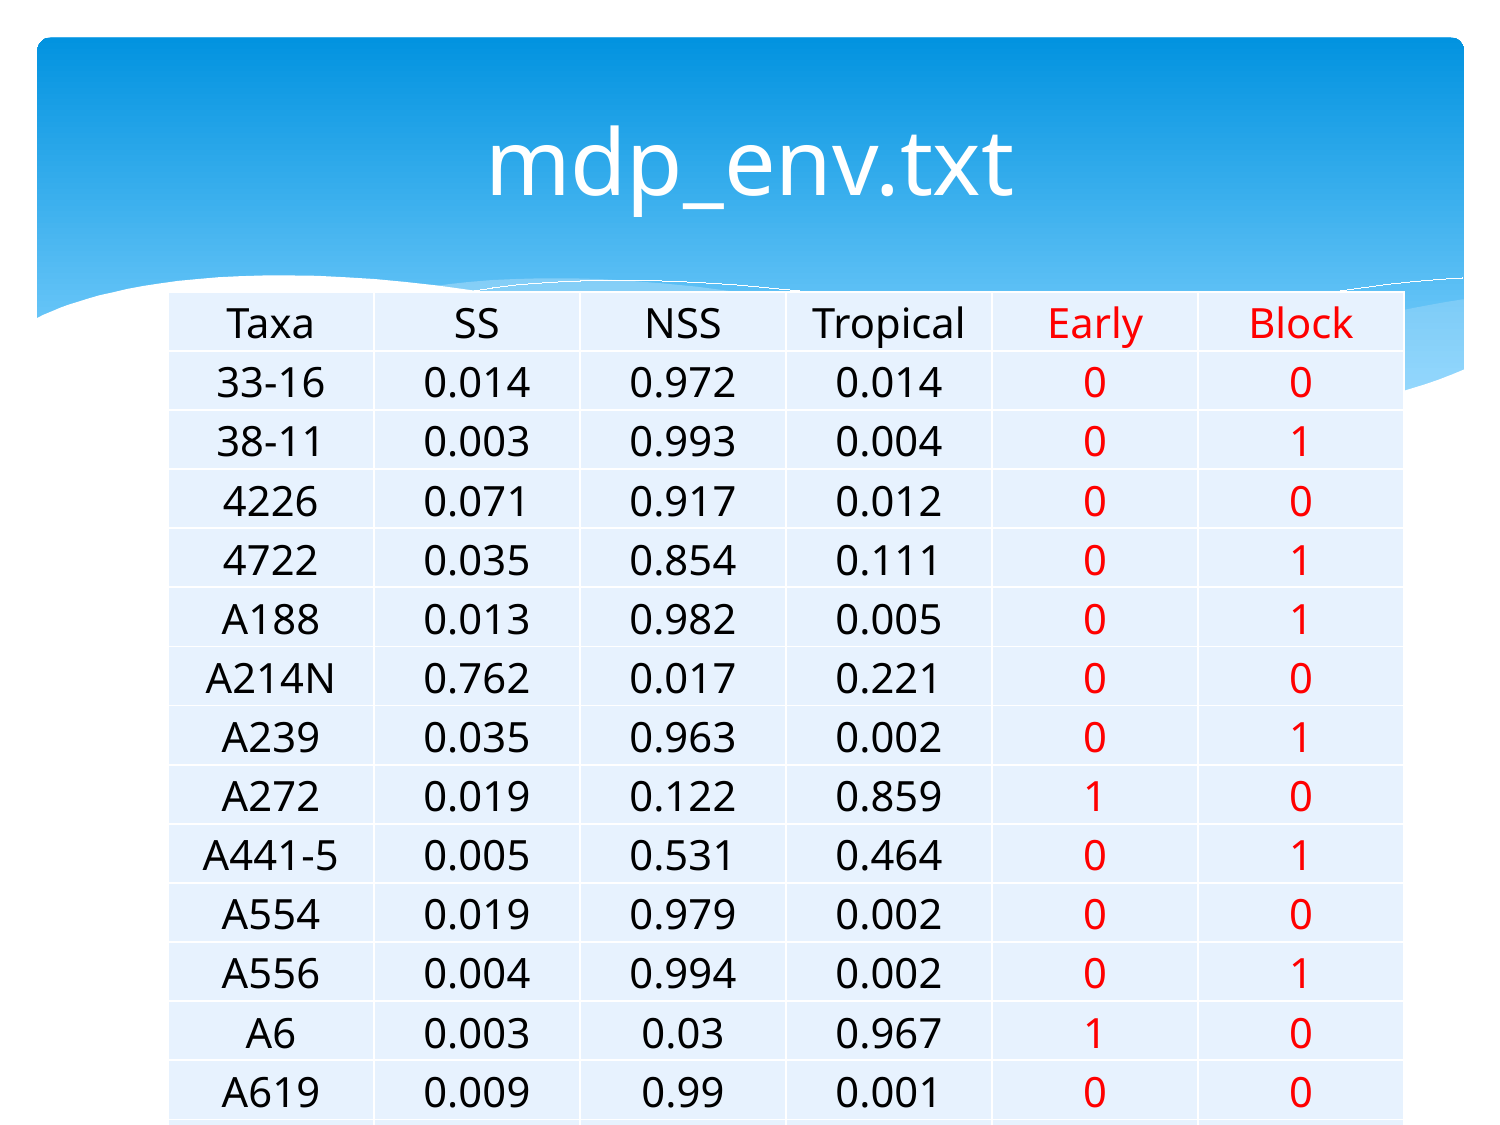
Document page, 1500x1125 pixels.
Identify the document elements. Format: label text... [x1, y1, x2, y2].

table_cell 0.464 [787, 825, 991, 882]
table_header Tropical [787, 293, 991, 350]
table_cell 4722 [169, 529, 373, 586]
table_cell 0.993 [375, 1120, 579, 1125]
table_cell A554 [169, 884, 373, 941]
table_cell 0.859 [787, 766, 991, 823]
table_cell 4226 [169, 470, 373, 527]
table_cell 0.019 [375, 766, 579, 823]
table_cell 1 [993, 1002, 1197, 1059]
table_cell 0.002 [787, 706, 991, 764]
table_cell 0.071 [375, 470, 579, 527]
table_cell 0.003 [375, 1002, 579, 1059]
table_cell 0 [993, 706, 1197, 764]
table_cell 0.963 [581, 706, 785, 764]
table_cell 0.994 [581, 943, 785, 1000]
table_cell 0.035 [375, 706, 579, 764]
table_cell 0.035 [375, 529, 579, 586]
table_cell 0 [993, 1120, 1197, 1125]
table_cell 0.854 [581, 529, 785, 586]
table_cell 0.982 [581, 588, 785, 646]
table_cell 0.005 [375, 825, 579, 882]
table_cell 0.017 [581, 647, 785, 705]
title mdp_env.txt [75, 55, 1425, 261]
table_cell 0.014 [787, 352, 991, 409]
table_cell 0 [1199, 647, 1403, 705]
table_cell 0 [1199, 1002, 1403, 1059]
table_cell 0 [993, 943, 1197, 1000]
table_cell 0.009 [375, 1061, 579, 1119]
table_cell 1 [1199, 825, 1403, 882]
table_cell 0.003 [787, 1120, 991, 1125]
table_cell A6 [169, 1002, 373, 1059]
table_cell 0.003 [375, 411, 579, 468]
table_cell 0.979 [581, 884, 785, 941]
table_cell A632 [169, 1120, 373, 1125]
table_cell 0.002 [787, 884, 991, 941]
table_header Taxa [169, 293, 373, 350]
table_cell 0 [993, 529, 1197, 586]
table_cell 0.993 [581, 411, 785, 468]
table_cell 38-11 [169, 411, 373, 468]
table_cell 33-16 [169, 352, 373, 409]
table_cell 0.004 [787, 411, 991, 468]
table_cell 0 [993, 588, 1197, 646]
table_cell 1 [1199, 411, 1403, 468]
table_cell 0 [1199, 470, 1403, 527]
table_header Block [1199, 293, 1403, 350]
table_cell 1 [1199, 529, 1403, 586]
table_cell 0 [1199, 884, 1403, 941]
table_cell 0.99 [581, 1061, 785, 1119]
table_cell 0.001 [787, 1061, 991, 1119]
table_cell 1 [1199, 943, 1403, 1000]
table_cell A619 [169, 1061, 373, 1119]
table_cell 0 [1199, 352, 1403, 409]
table_cell 0.122 [581, 766, 785, 823]
table_cell 0 [993, 647, 1197, 705]
table_cell 0 [1199, 1061, 1403, 1119]
table_cell 0.013 [375, 588, 579, 646]
table_cell 0.004 [375, 943, 579, 1000]
table_cell 0.004 [581, 1120, 785, 1125]
table_cell 0.531 [581, 825, 785, 882]
table_cell 0.967 [787, 1002, 991, 1059]
table_cell A188 [169, 588, 373, 646]
table_cell 1 [993, 766, 1197, 823]
table_cell 0.972 [581, 352, 785, 409]
table_cell A441-5 [169, 825, 373, 882]
table_cell 0.019 [375, 884, 579, 941]
table_cell 0.03 [581, 1002, 785, 1059]
table_cell 0.005 [787, 588, 991, 646]
table_cell 0.014 [375, 352, 579, 409]
table_cell 0.012 [787, 470, 991, 527]
table_cell 0.917 [581, 470, 785, 527]
table_cell 1 [1199, 706, 1403, 764]
table_header NSS [581, 293, 785, 350]
table_cell 0 [1199, 766, 1403, 823]
table_cell 0 [993, 1061, 1197, 1119]
table_cell A214N [169, 647, 373, 705]
table_cell 0 [993, 352, 1197, 409]
table_header SS [375, 293, 579, 350]
table_cell 0 [993, 884, 1197, 941]
table_cell 0.762 [375, 647, 579, 705]
table_cell 0.221 [787, 647, 991, 705]
table_cell 0 [993, 411, 1197, 468]
table_header Early [993, 293, 1197, 350]
table_cell 0 [993, 470, 1197, 527]
table_cell 0 [1199, 1120, 1403, 1125]
table_cell 0 [993, 825, 1197, 882]
table_cell A272 [169, 766, 373, 823]
table_cell 0.002 [787, 943, 991, 1000]
table_cell A239 [169, 706, 373, 764]
table_cell 0.111 [787, 529, 991, 586]
table_cell 1 [1199, 588, 1403, 646]
table_cell A556 [169, 943, 373, 1000]
